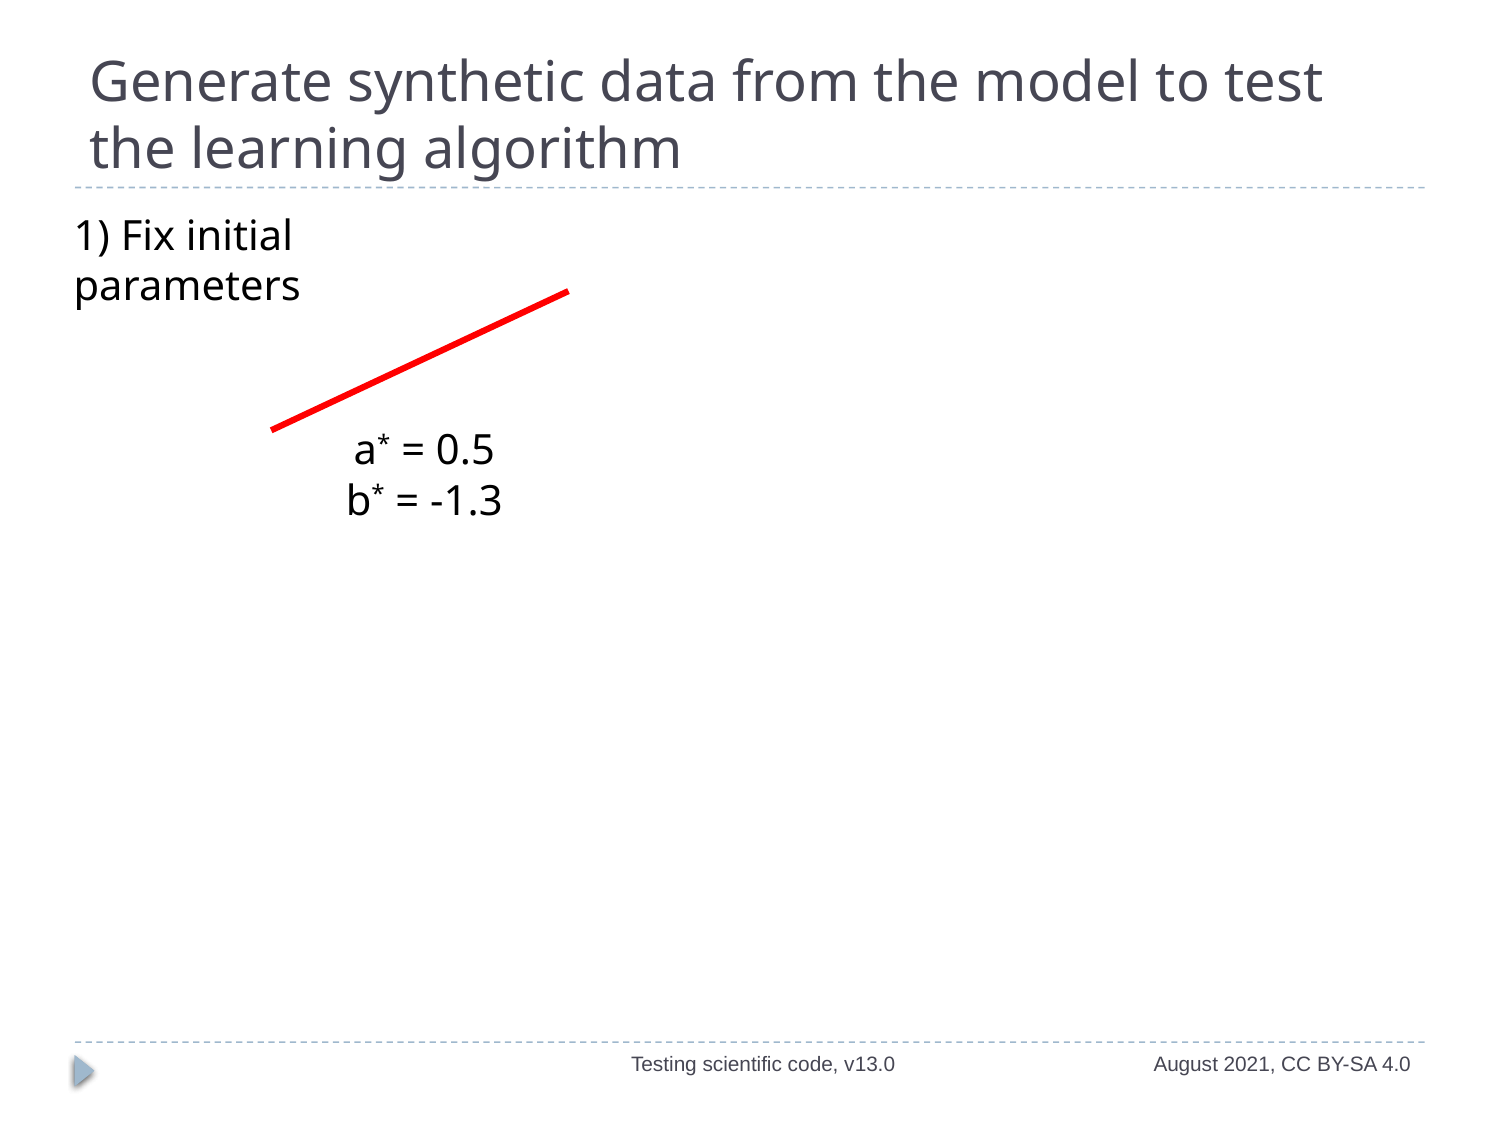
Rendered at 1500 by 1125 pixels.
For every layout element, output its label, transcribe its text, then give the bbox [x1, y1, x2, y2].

text_box a* = 0.5 b* = -1.3 [295, 443, 553, 531]
text_box 1) Fix initial parameters [58, 201, 512, 317]
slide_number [1051, 1042, 1426, 1103]
title Generate synthetic data from the model to test the learning algorithm [75, 37, 1425, 188]
footer Testing scientific code, v13.0 [475, 1042, 1051, 1103]
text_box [270, 290, 569, 431]
